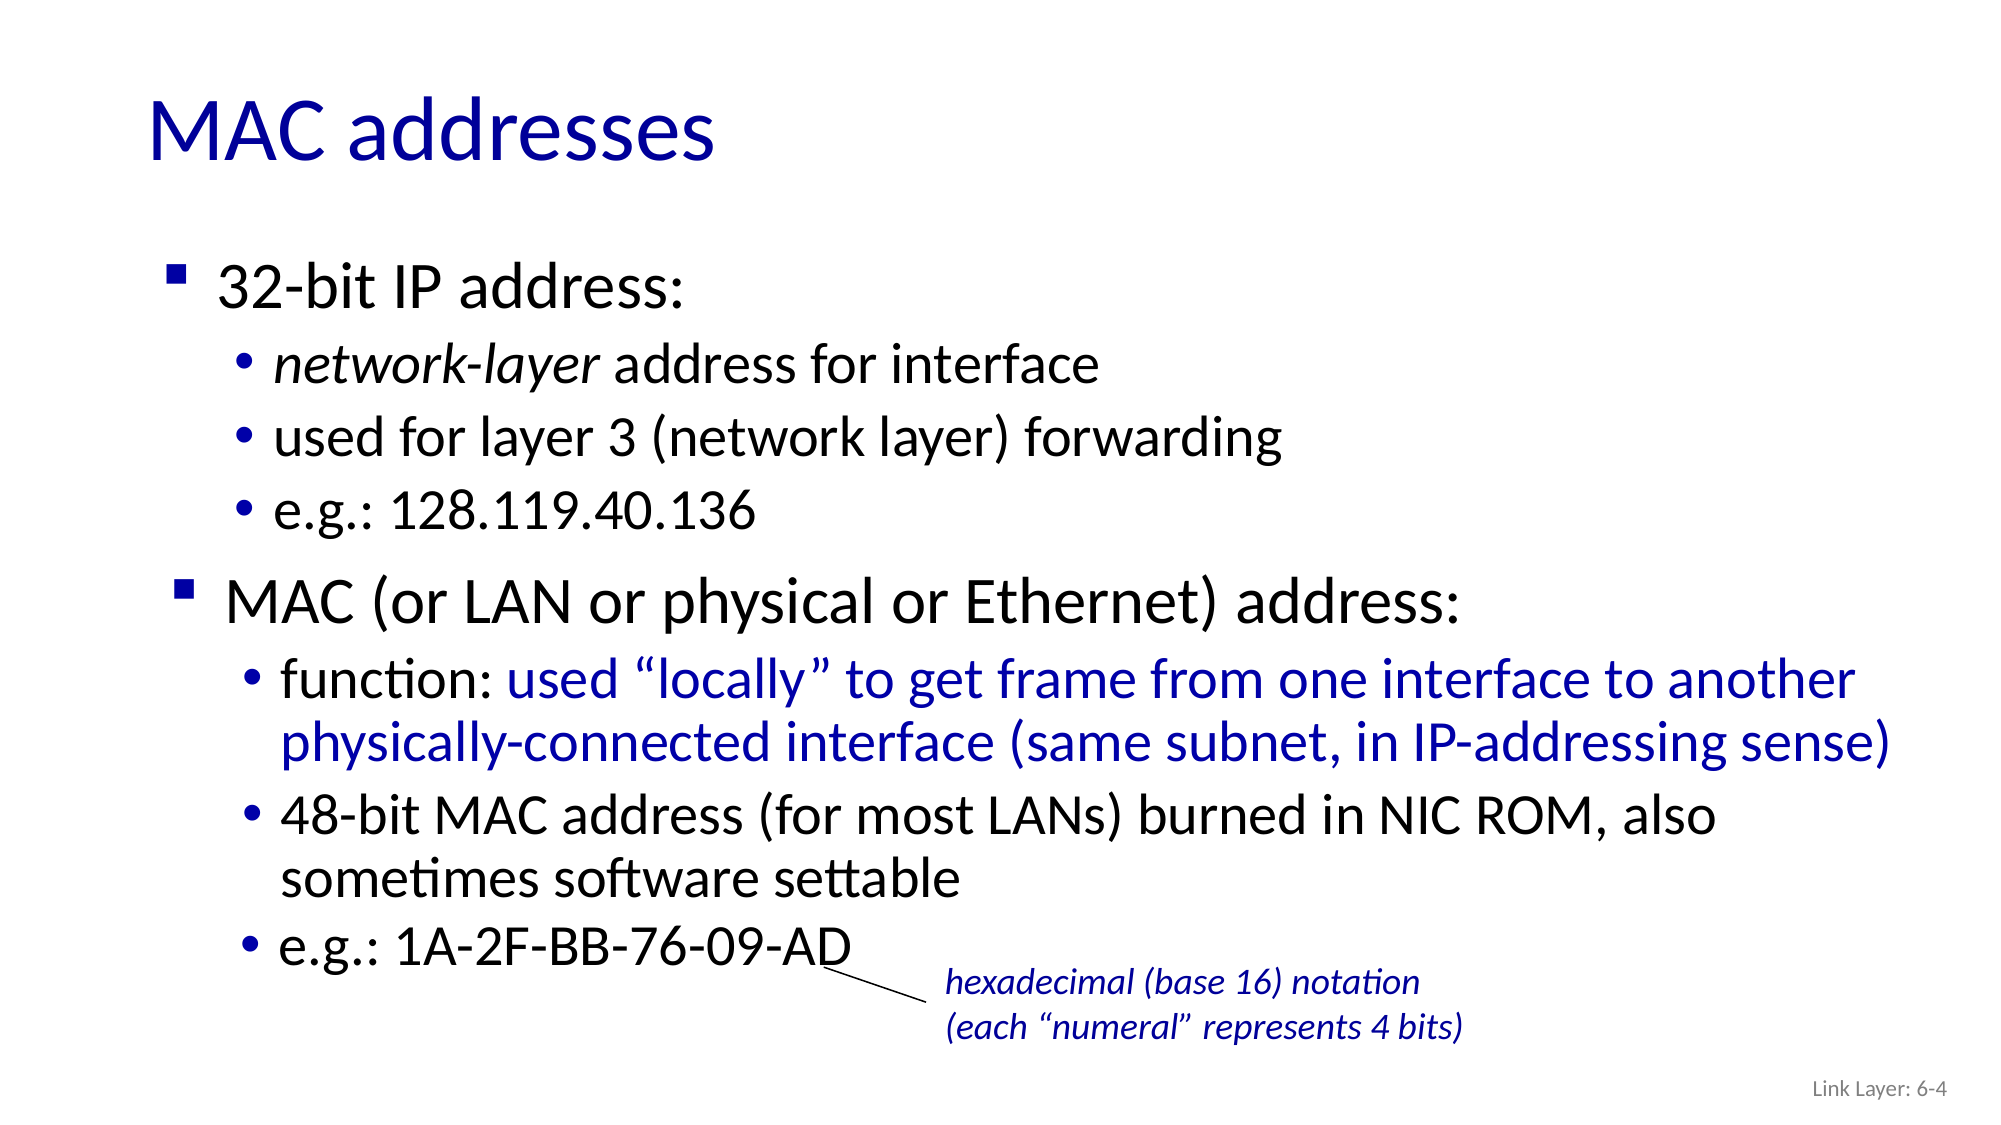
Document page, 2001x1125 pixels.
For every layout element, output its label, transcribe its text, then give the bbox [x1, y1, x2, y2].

slide_number Link Layer: 6-4 [1512, 1056, 1963, 1117]
title MAC addresses [131, 57, 1857, 205]
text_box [149, 907, 1939, 1056]
text_box MAC (or LAN or physical or Ethernet) address: function: used “locally” to get frame from one interface to another physically-connected interface (same subnet, in IP-addressing sense) 48-bit MAC address (for most LANs) burned in NIC ROM, also sometimes software settable [151, 558, 1941, 930]
text_box 32-bit IP address: network-layer address for interface used for layer 3 (network layer) forwarding e.g.: 128.119.40.136 [144, 242, 1933, 568]
